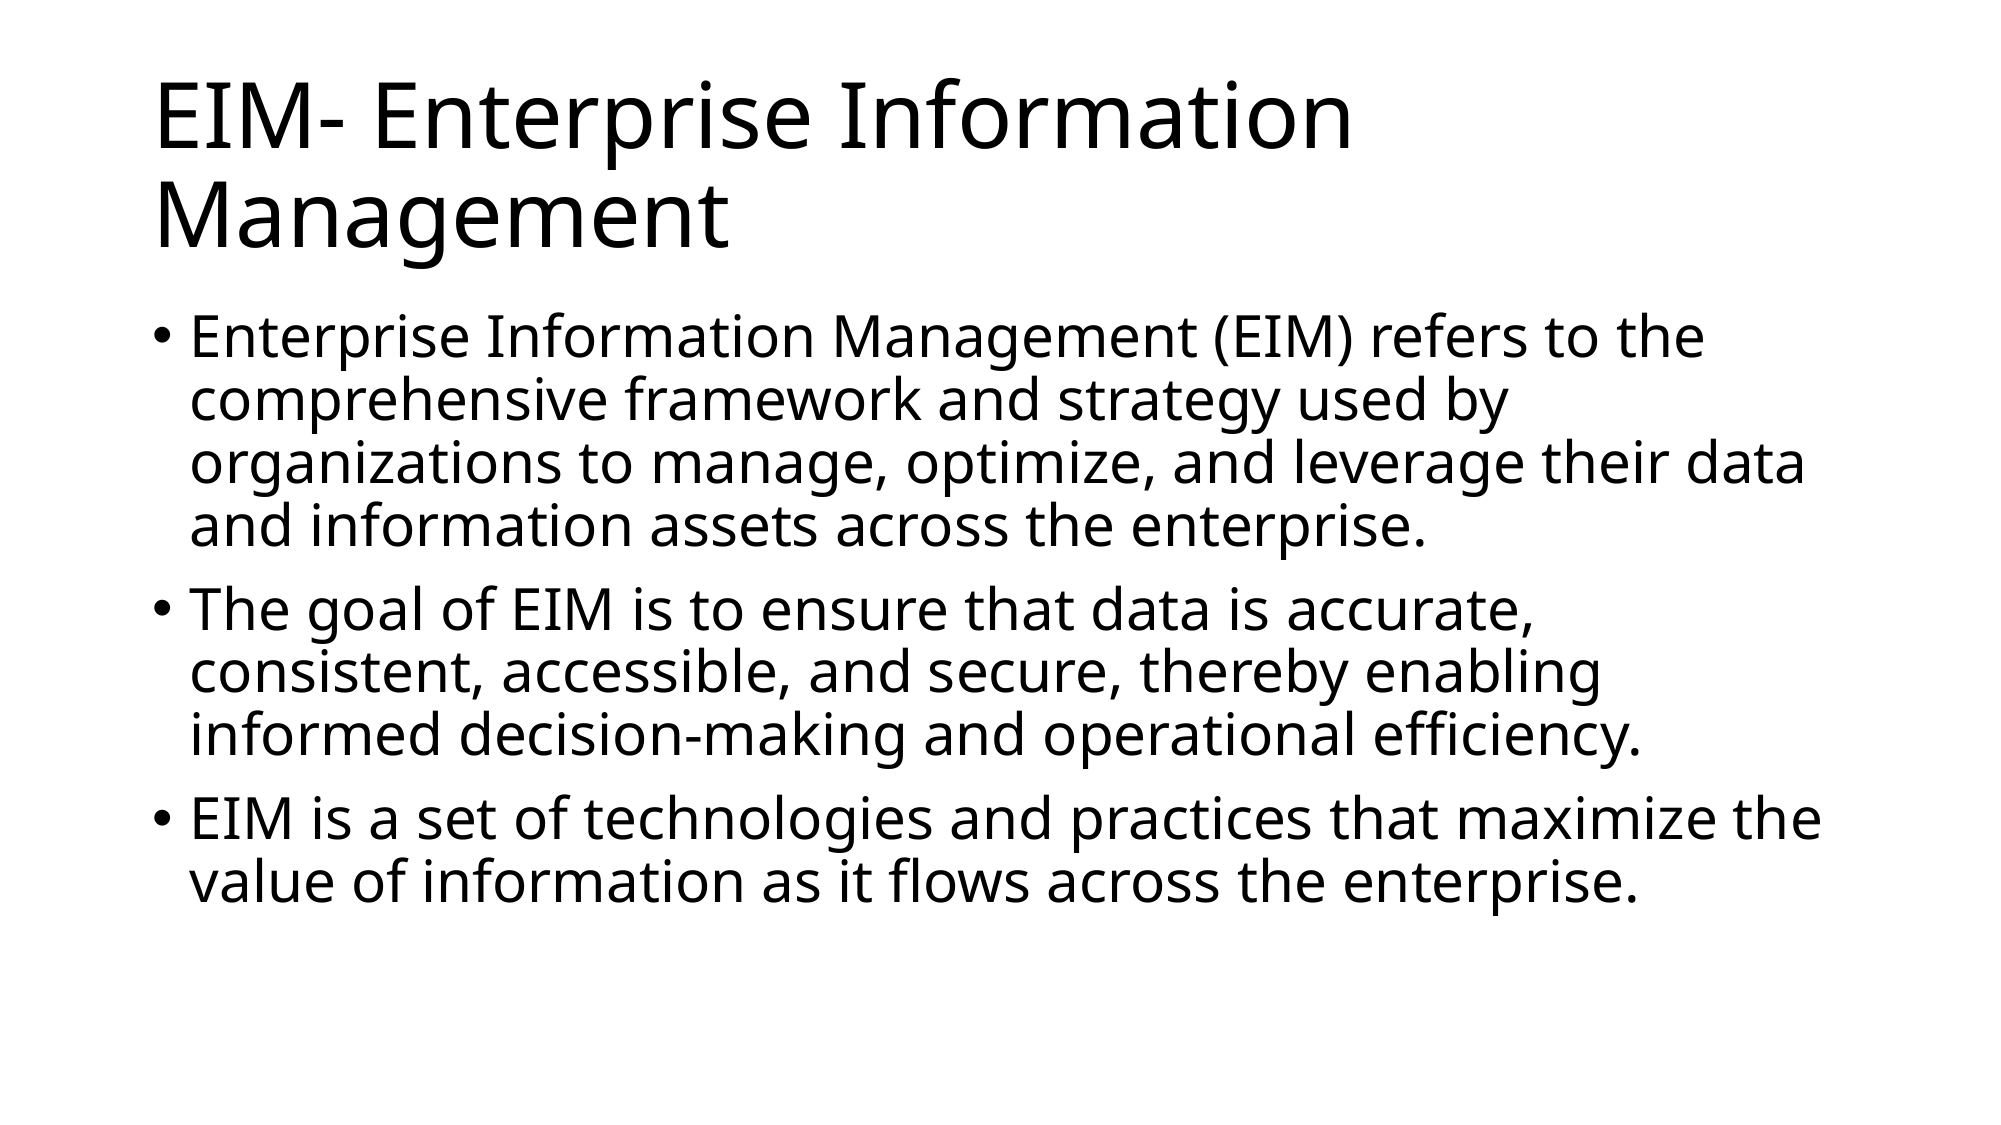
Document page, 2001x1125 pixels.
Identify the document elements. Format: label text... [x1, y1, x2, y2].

title EIM- Enterprise Information Management [137, 59, 1863, 278]
list Enterprise Information Management (EIM) refers to the comprehensive framework and strategy used by organizations to manage, optimize, and leverage their data and information assets across the enterprise. The goal of EIM is to ensure that data is accurate, consistent, accessible, and secure, thereby enabling informed decision-making and operational efficiency. EIM is a set of technologies and practices that maximize the value of information as it flows across the enterprise. [137, 299, 1863, 1014]
